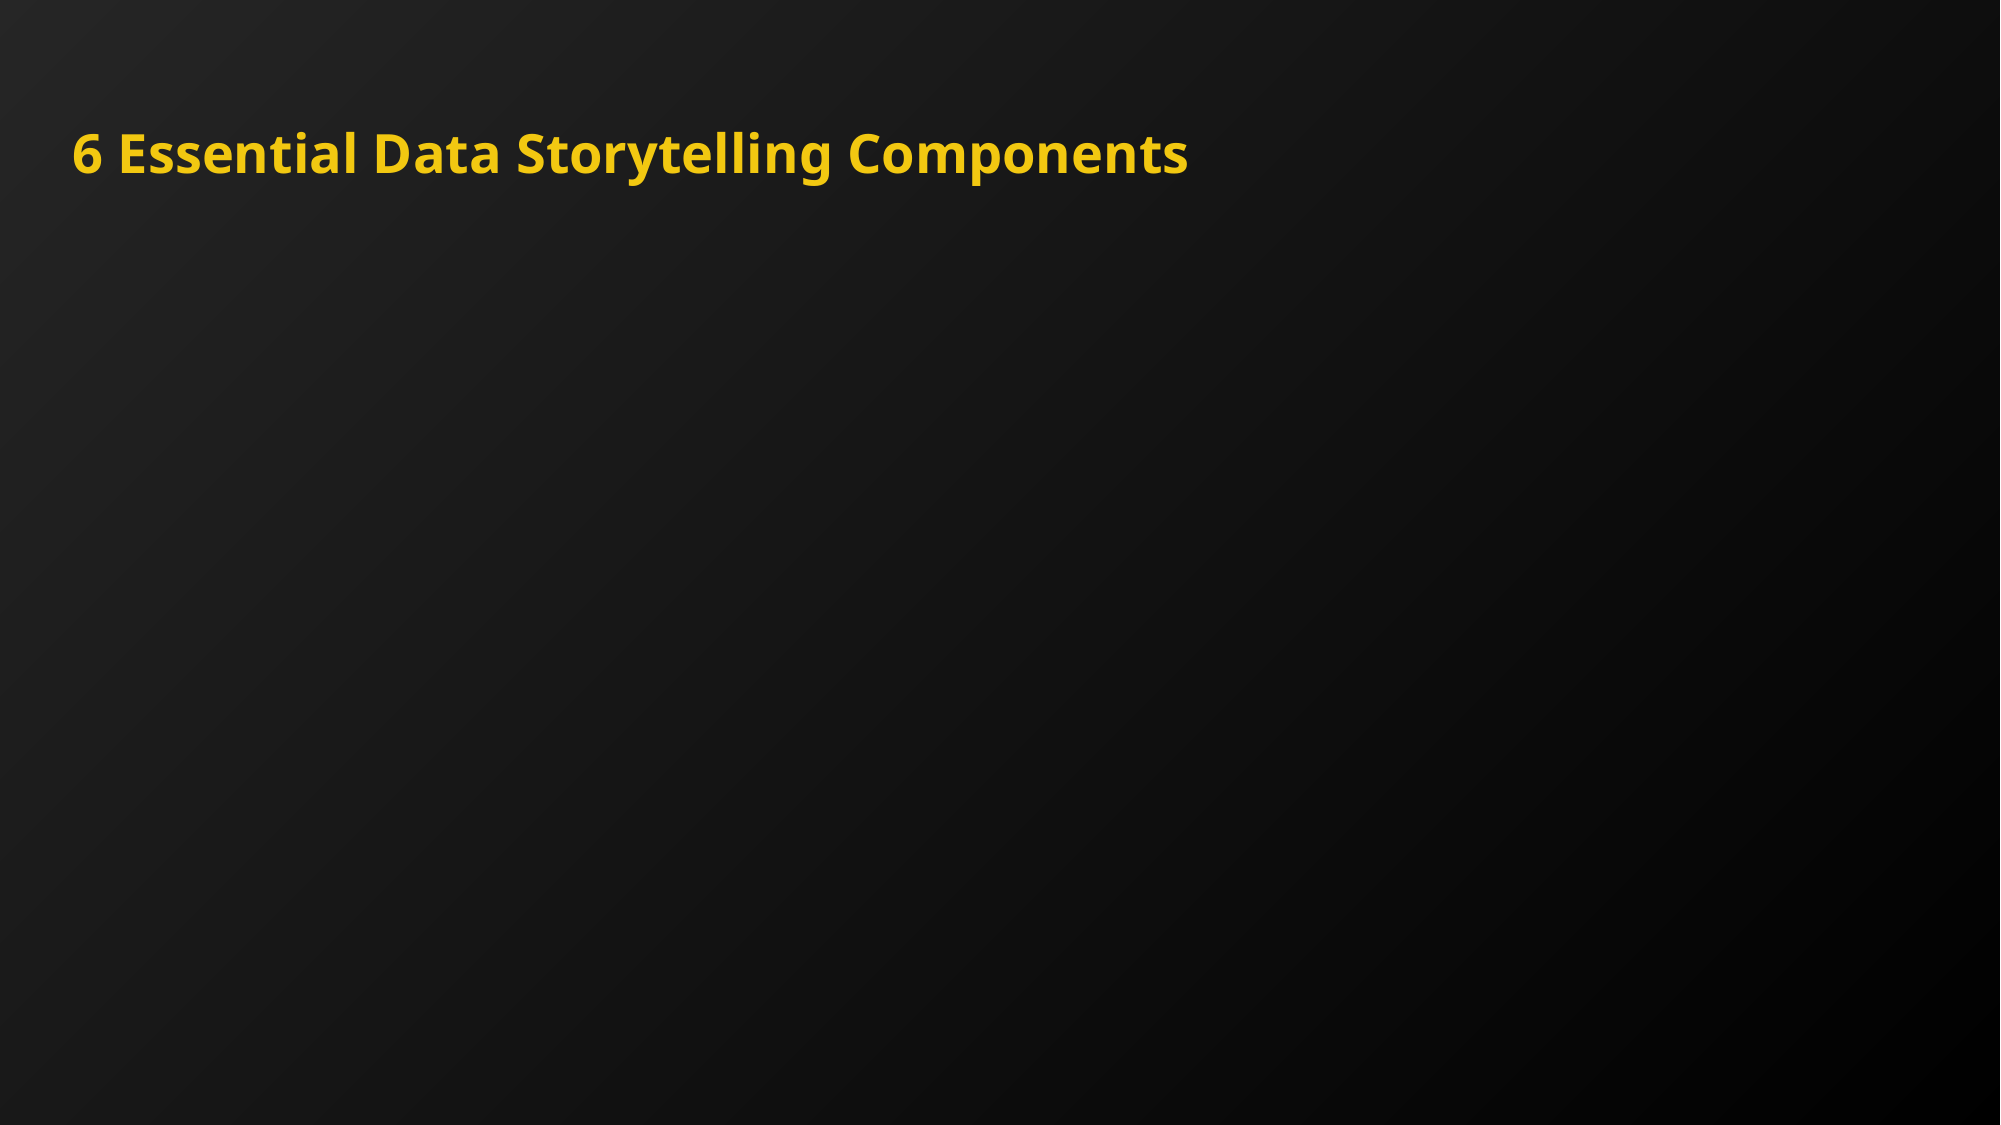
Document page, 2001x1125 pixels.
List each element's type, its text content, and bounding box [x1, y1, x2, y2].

title 6 Essential Data Storytelling Components [72, 119, 1928, 256]
